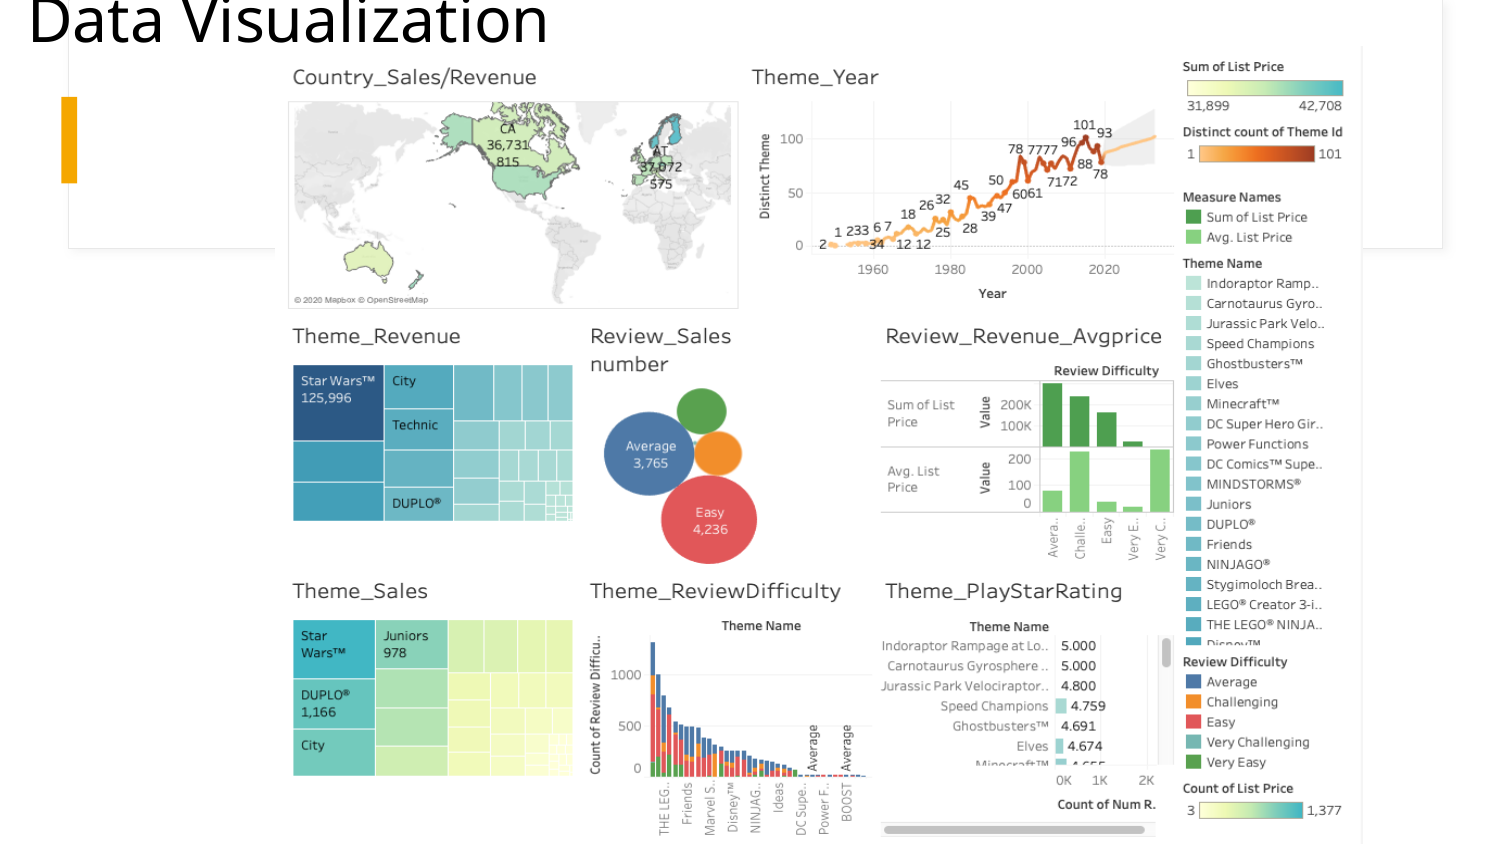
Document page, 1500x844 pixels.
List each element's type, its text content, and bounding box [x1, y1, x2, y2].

title Data Visualization [15, 0, 1267, 96]
picture [275, 46, 1364, 844]
